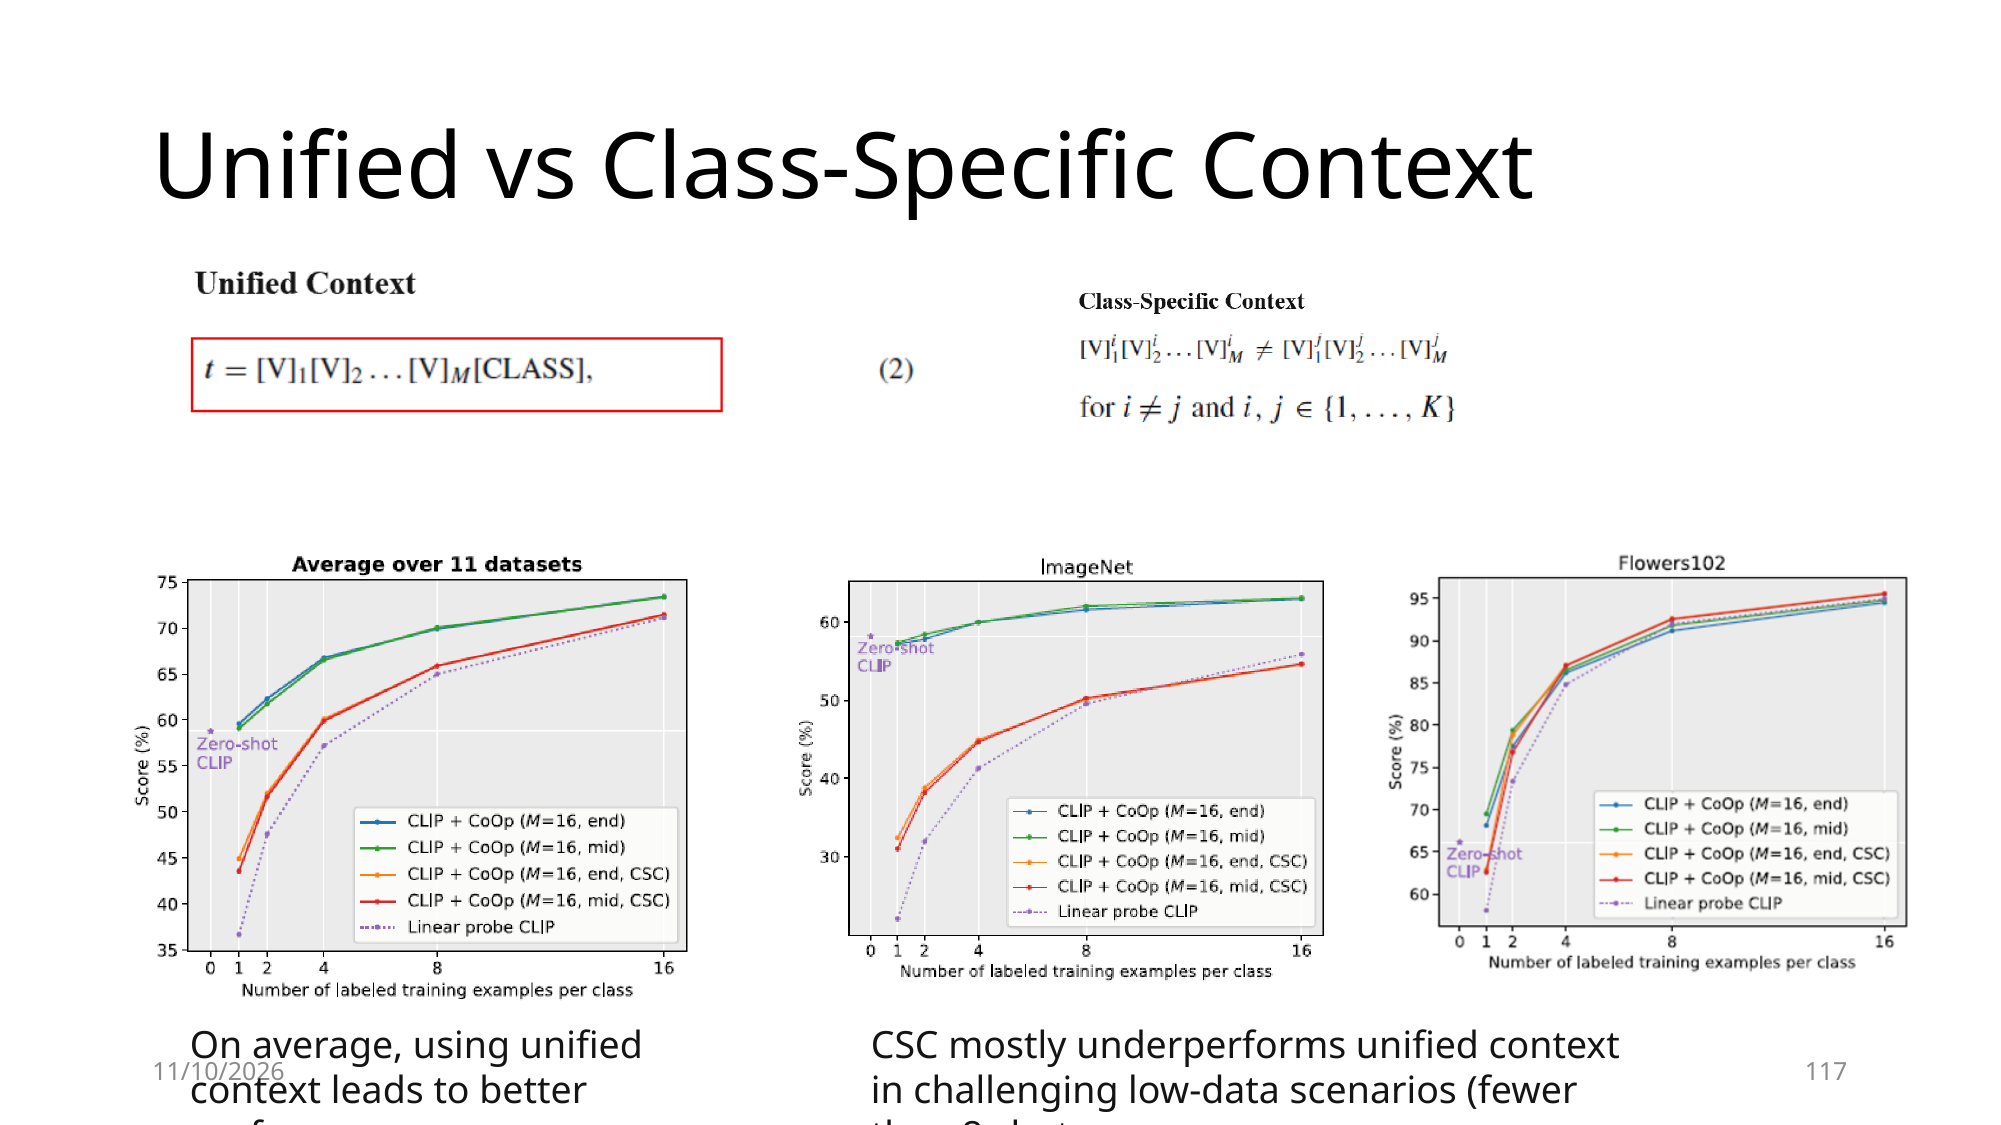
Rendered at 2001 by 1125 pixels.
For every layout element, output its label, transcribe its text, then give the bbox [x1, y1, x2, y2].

picture [163, 246, 948, 424]
text_box On average, using unified context leads to better performance. [175, 1013, 758, 1125]
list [1386, 544, 1941, 976]
text_box CSC mostly underperforms unified context in challenging low-data scenarios (fewer than 8 shots [856, 1014, 1666, 1125]
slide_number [137, 1042, 588, 1103]
picture [110, 534, 700, 1006]
picture [799, 540, 1333, 992]
title Unified vs Class-Specific Context [137, 59, 1863, 278]
slide_number 17 [1412, 1042, 1863, 1103]
picture [1052, 277, 1474, 438]
